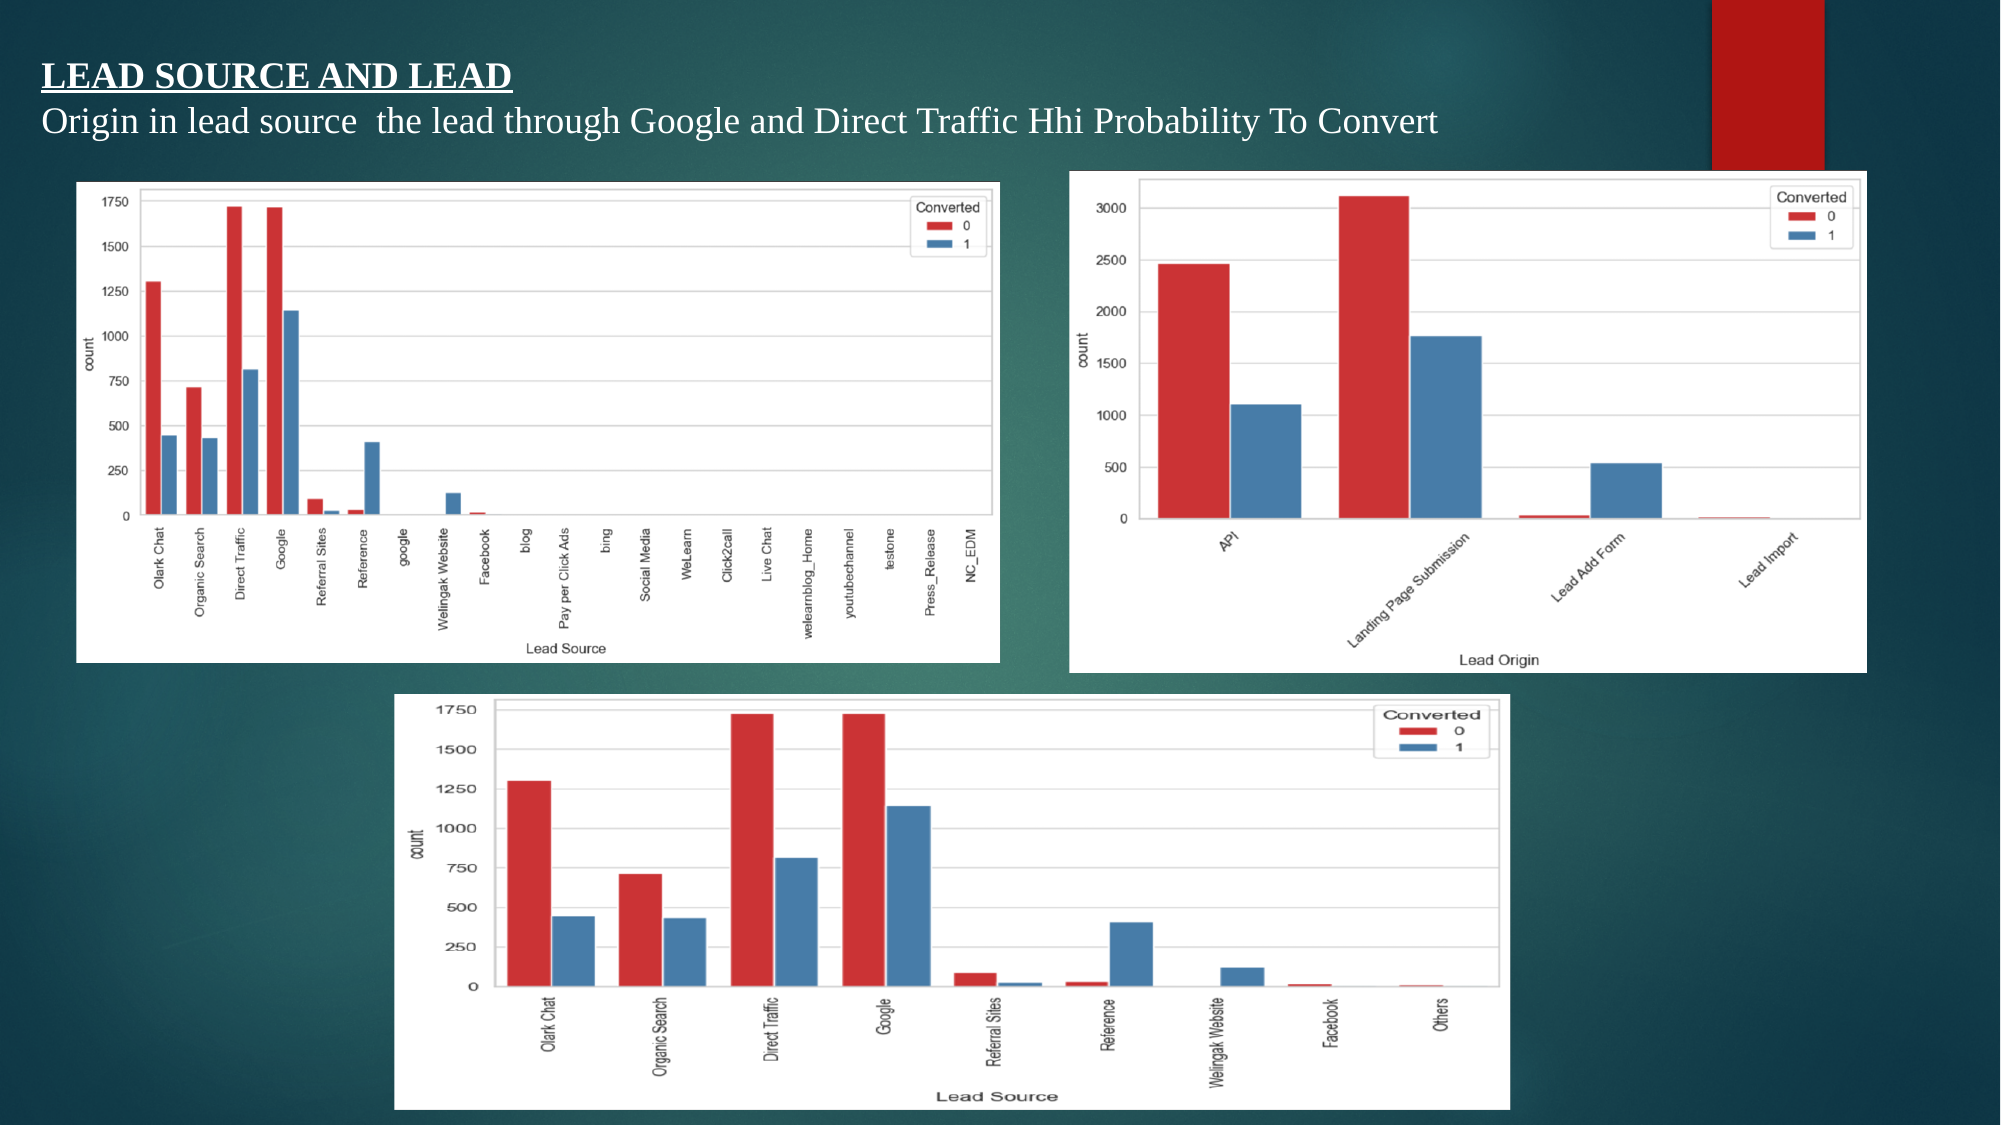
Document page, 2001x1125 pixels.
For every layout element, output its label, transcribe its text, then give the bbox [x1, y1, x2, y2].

picture [0, 180, 1575, 1125]
picture [1069, 0, 1868, 674]
text_box LEAD SOURCE AND LEAD Origin in lead source the lead through Google and Direct Traffic Hhi Probability To Convert [26, 43, 1456, 149]
